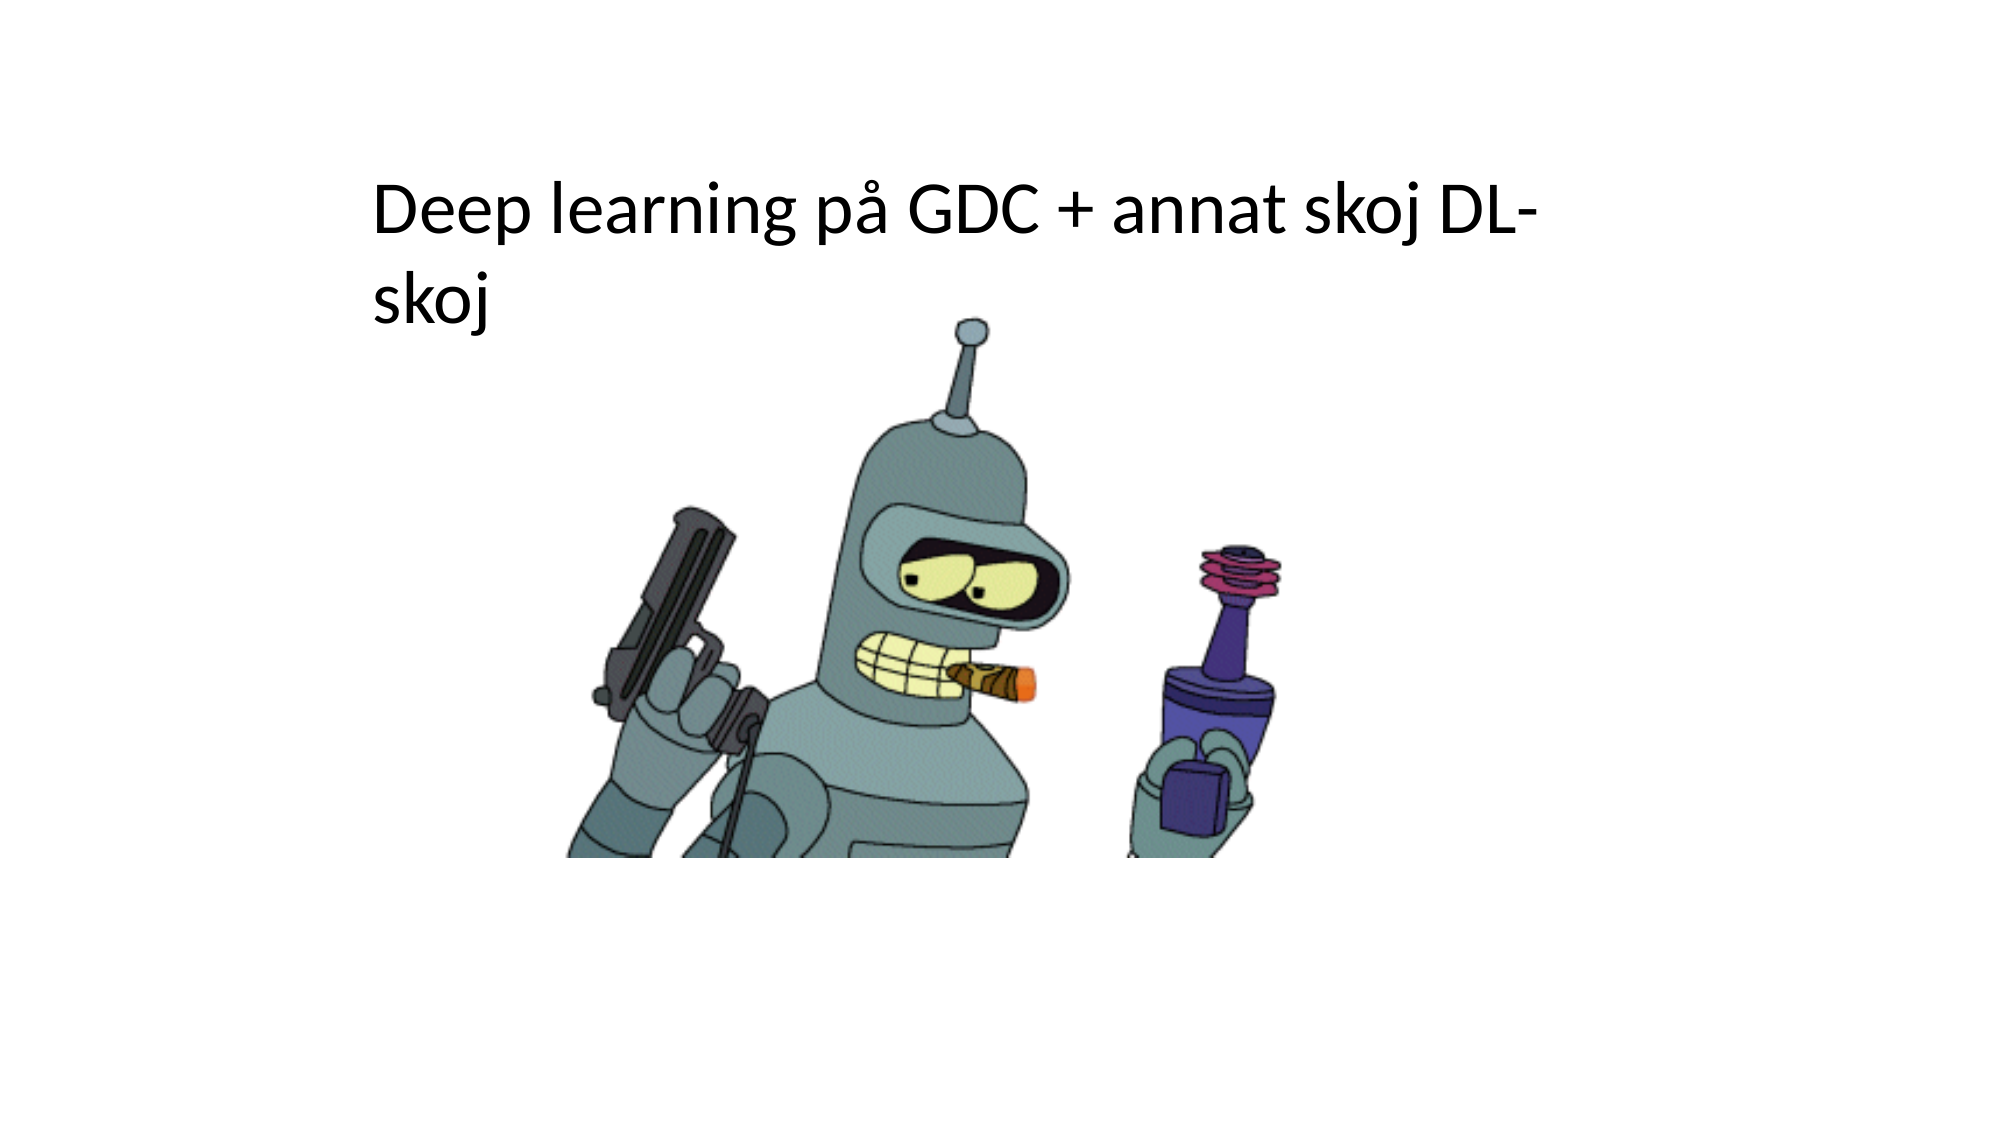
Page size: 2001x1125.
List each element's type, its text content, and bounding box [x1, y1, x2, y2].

text_box Deep learning på GDC + annat skoj DL-skoj [358, 151, 1573, 437]
picture [541, 303, 1305, 858]
